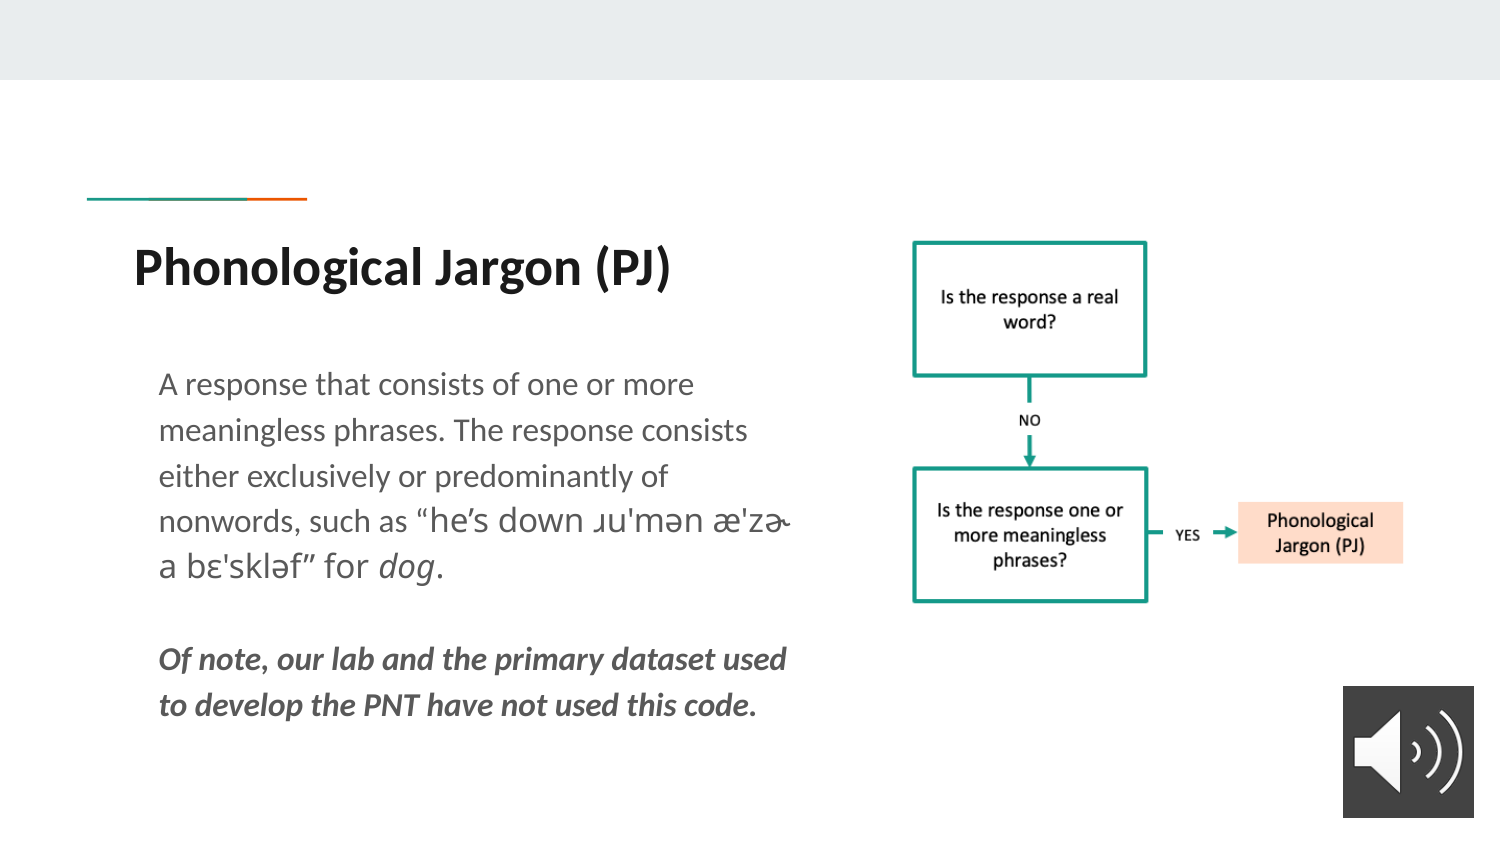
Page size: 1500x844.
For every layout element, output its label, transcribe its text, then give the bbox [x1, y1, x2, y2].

picture [902, 223, 1422, 620]
list A response that consists of one or more meaningless phrases. The response consists either exclusively or predominantly of nonwords, such as “he’s down ɹu'mən æ'zɚ a bɛ'skləf” for dog. Of note, our lab and the primary dataset used to develop the PNT have not used this code. [119, 341, 832, 712]
picture [1341, 685, 1476, 819]
title Phonological Jargon (PJ) [119, 216, 1381, 305]
